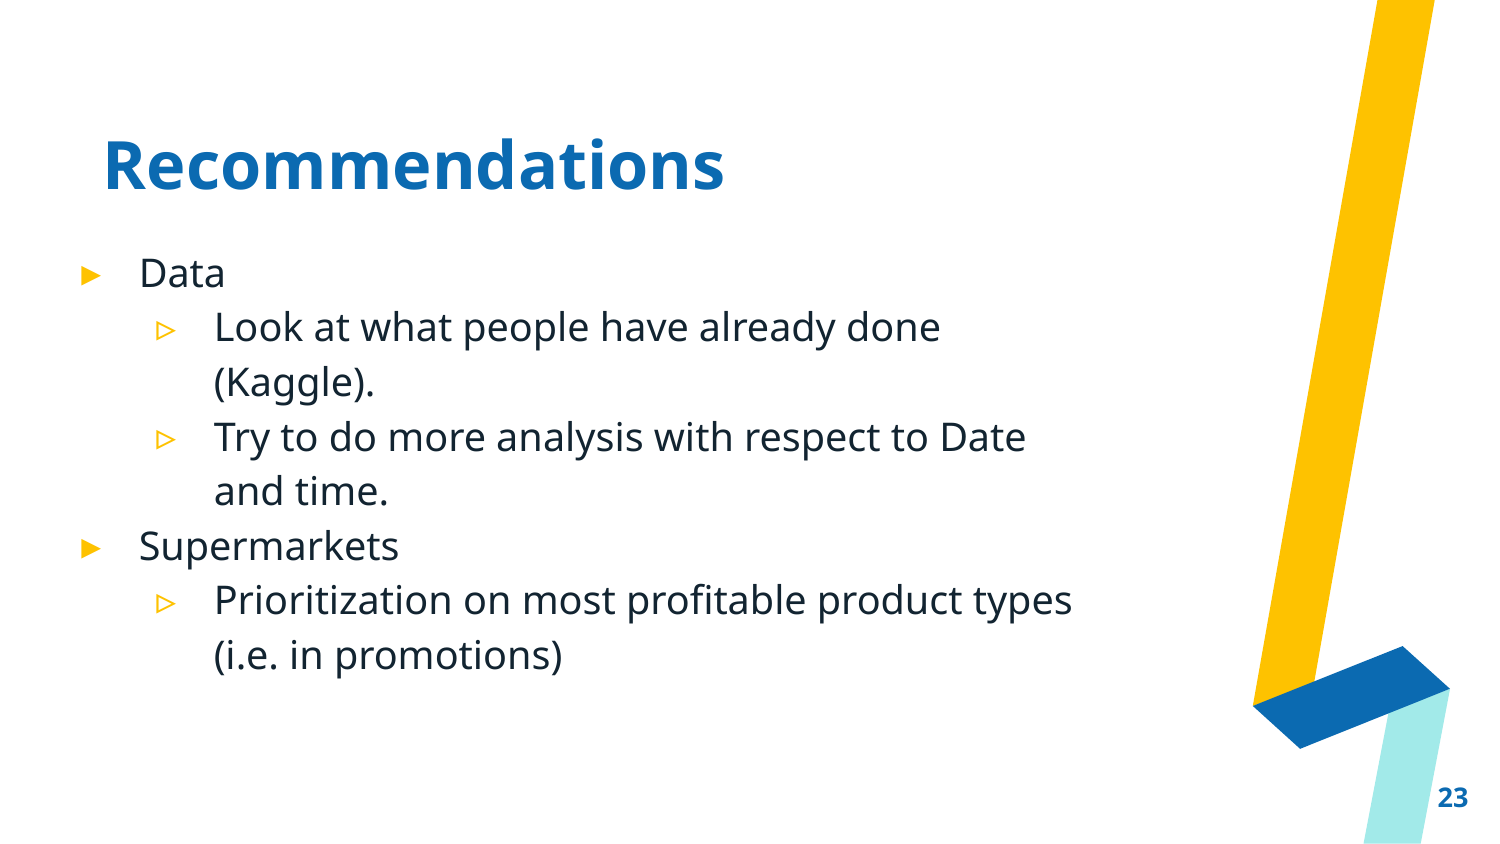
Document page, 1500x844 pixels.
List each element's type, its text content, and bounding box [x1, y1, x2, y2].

list Data Look at what people have already done (Kaggle). Try to do more analysis with respect to Date and time. Supermarkets Prioritization on most profitable product types (i.e. in promotions) [63, 240, 1082, 767]
slide_number ‹#› [1378, 766, 1469, 832]
title Recommendations [102, 137, 1174, 203]
